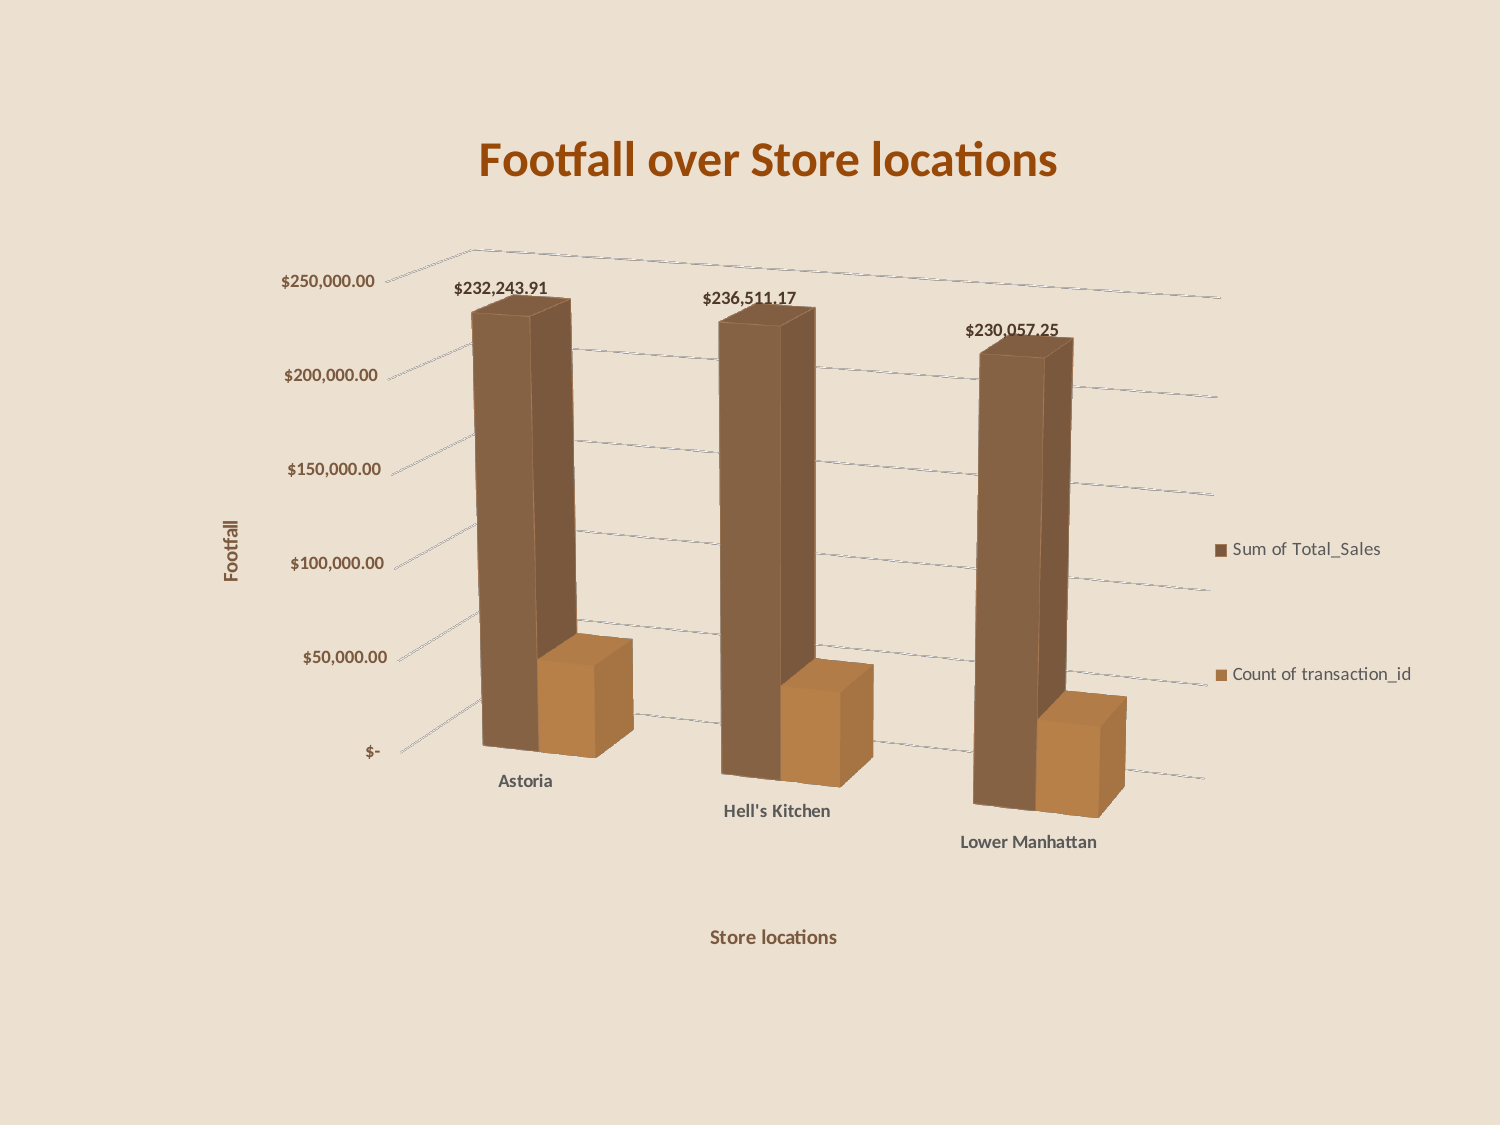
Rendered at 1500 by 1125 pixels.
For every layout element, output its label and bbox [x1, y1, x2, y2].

chart [77, 96, 1460, 1038]
